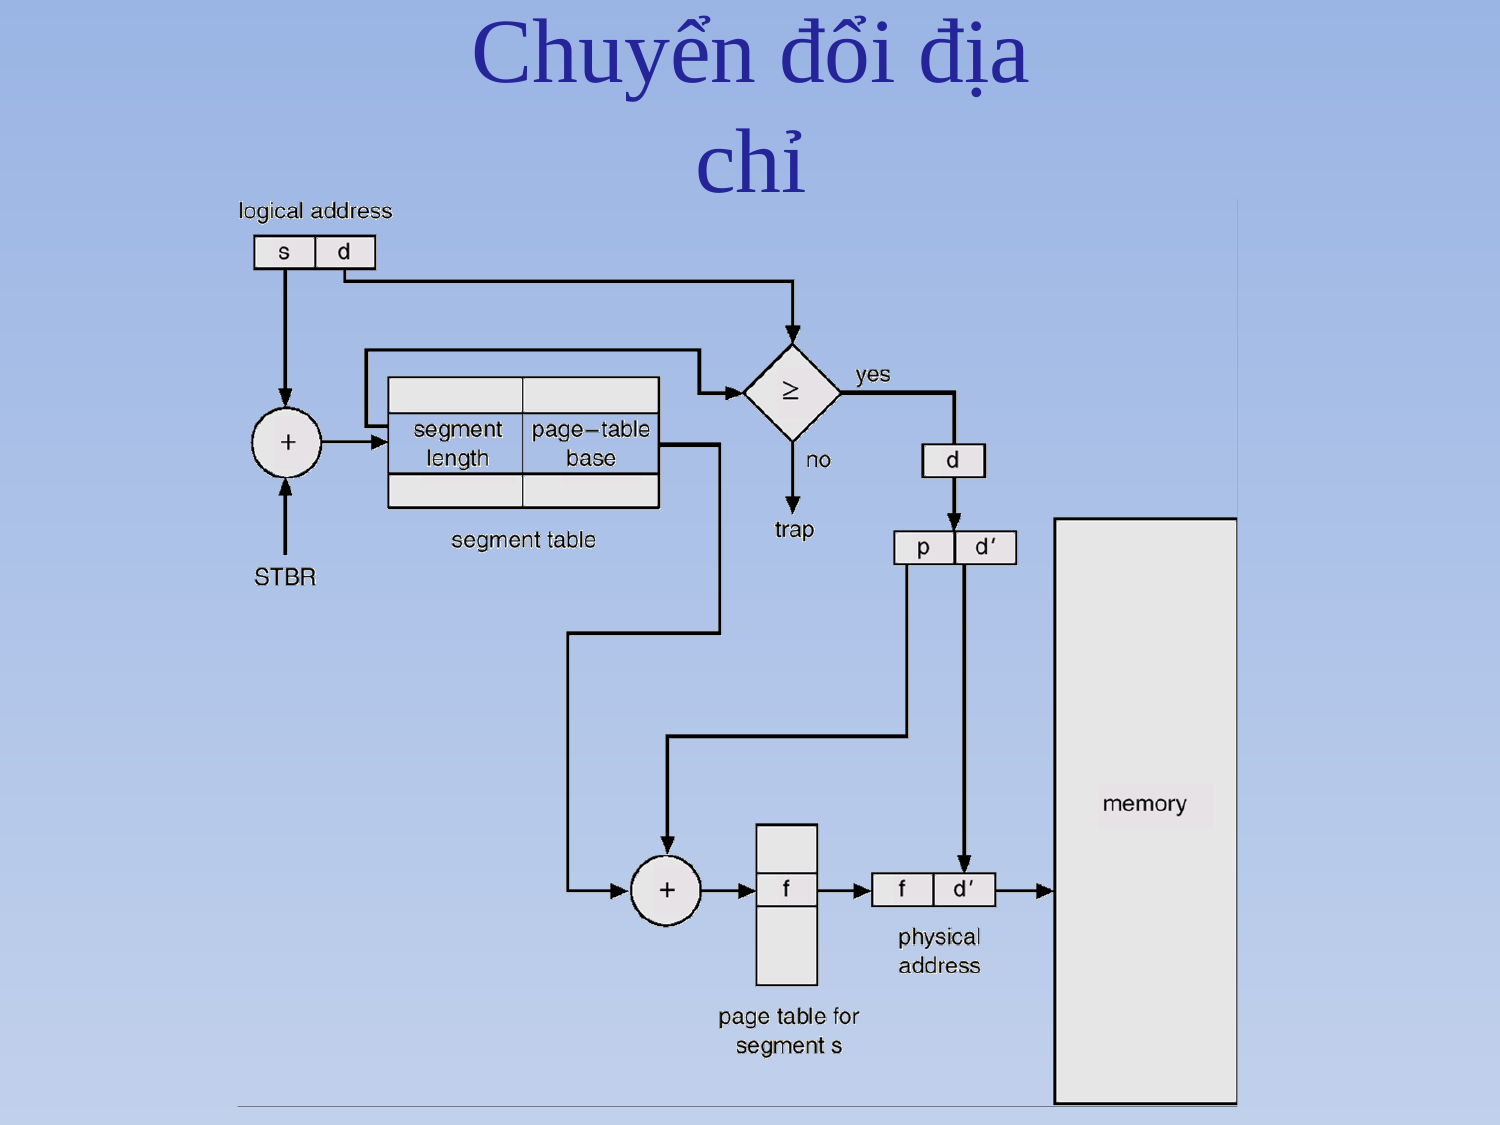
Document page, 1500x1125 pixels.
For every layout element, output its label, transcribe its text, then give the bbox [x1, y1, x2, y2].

text_box [237, 199, 1238, 1107]
title Chuyển đổi địa chỉ [413, 0, 1087, 199]
